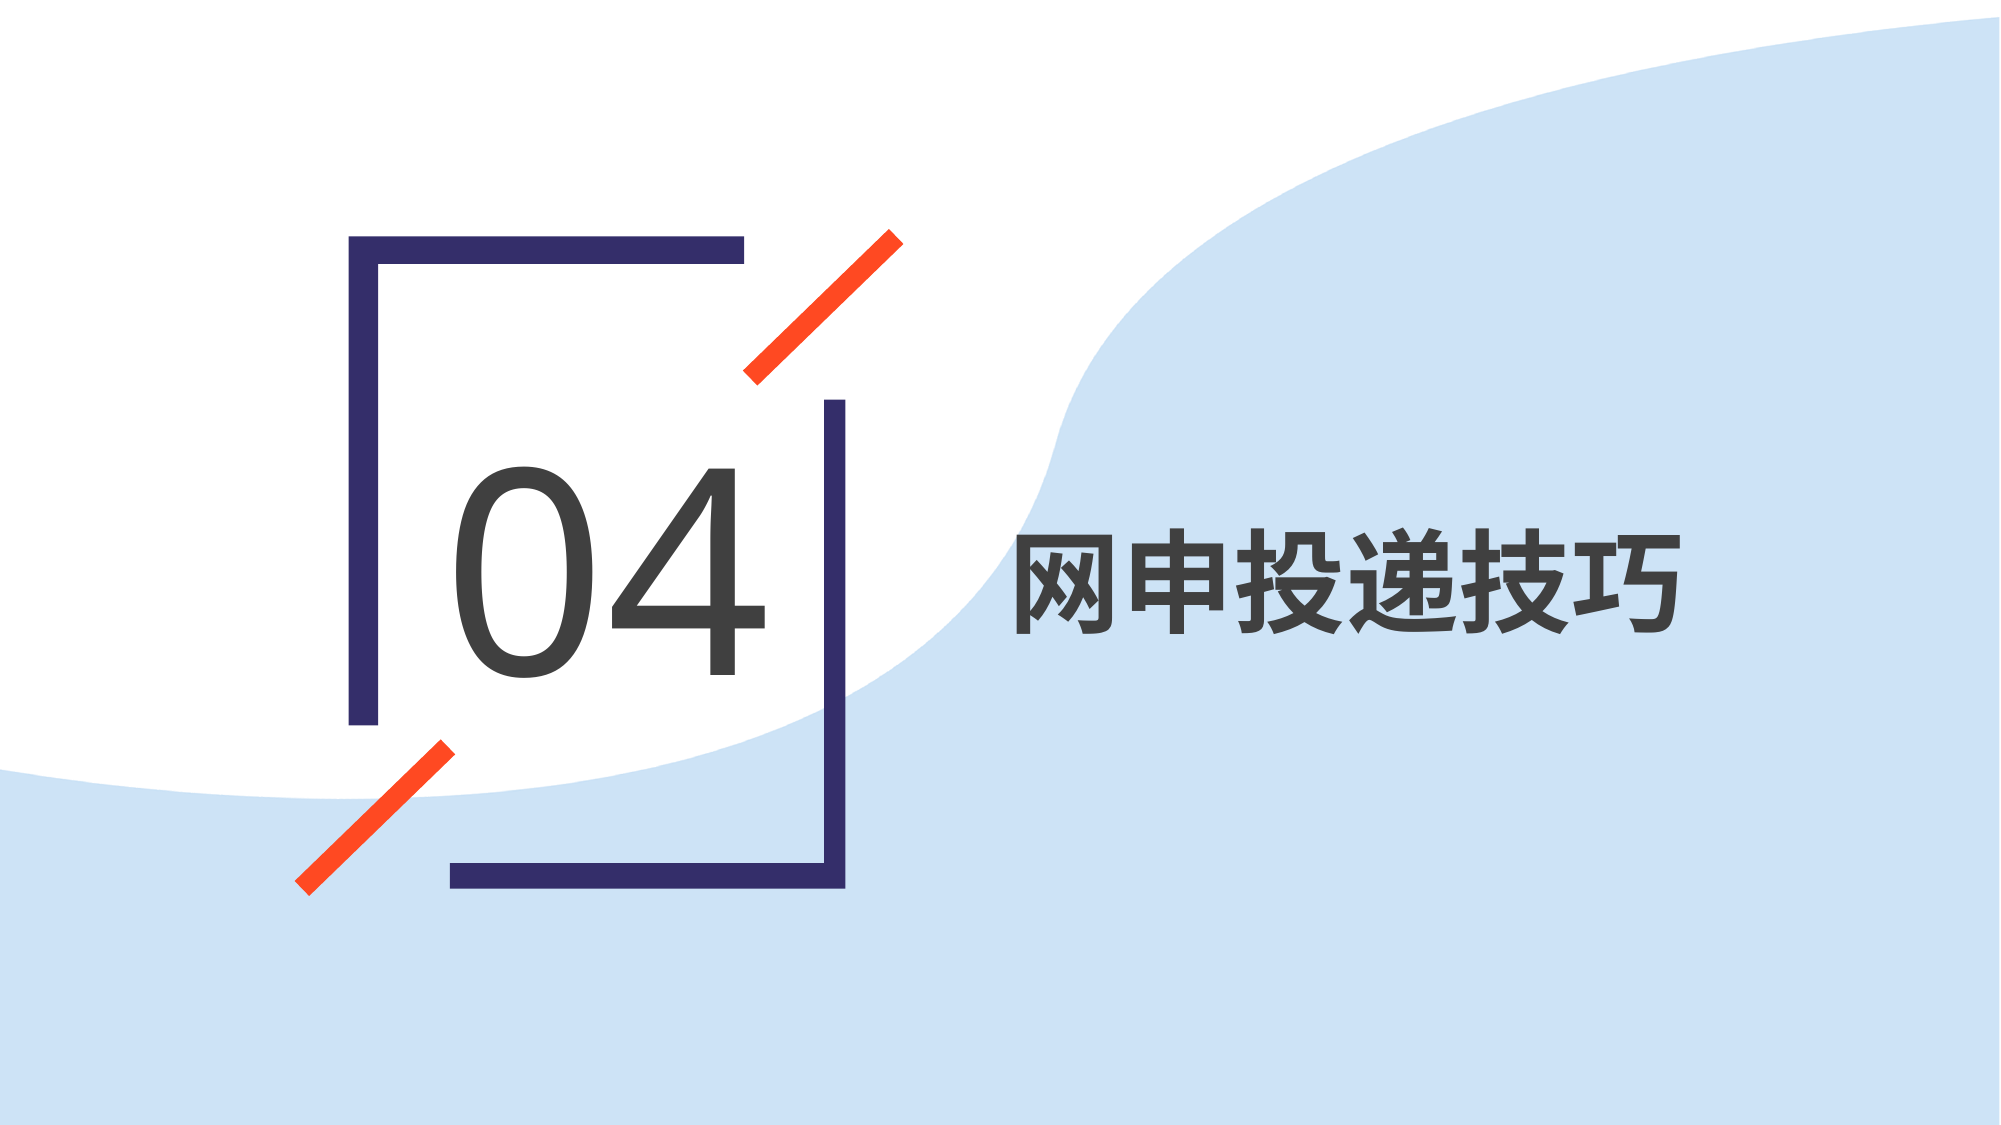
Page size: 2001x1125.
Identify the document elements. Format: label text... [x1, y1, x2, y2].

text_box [301, 236, 897, 889]
text_box 网申投递技巧 [994, 504, 1905, 655]
picture [0, 0, 2000, 1125]
